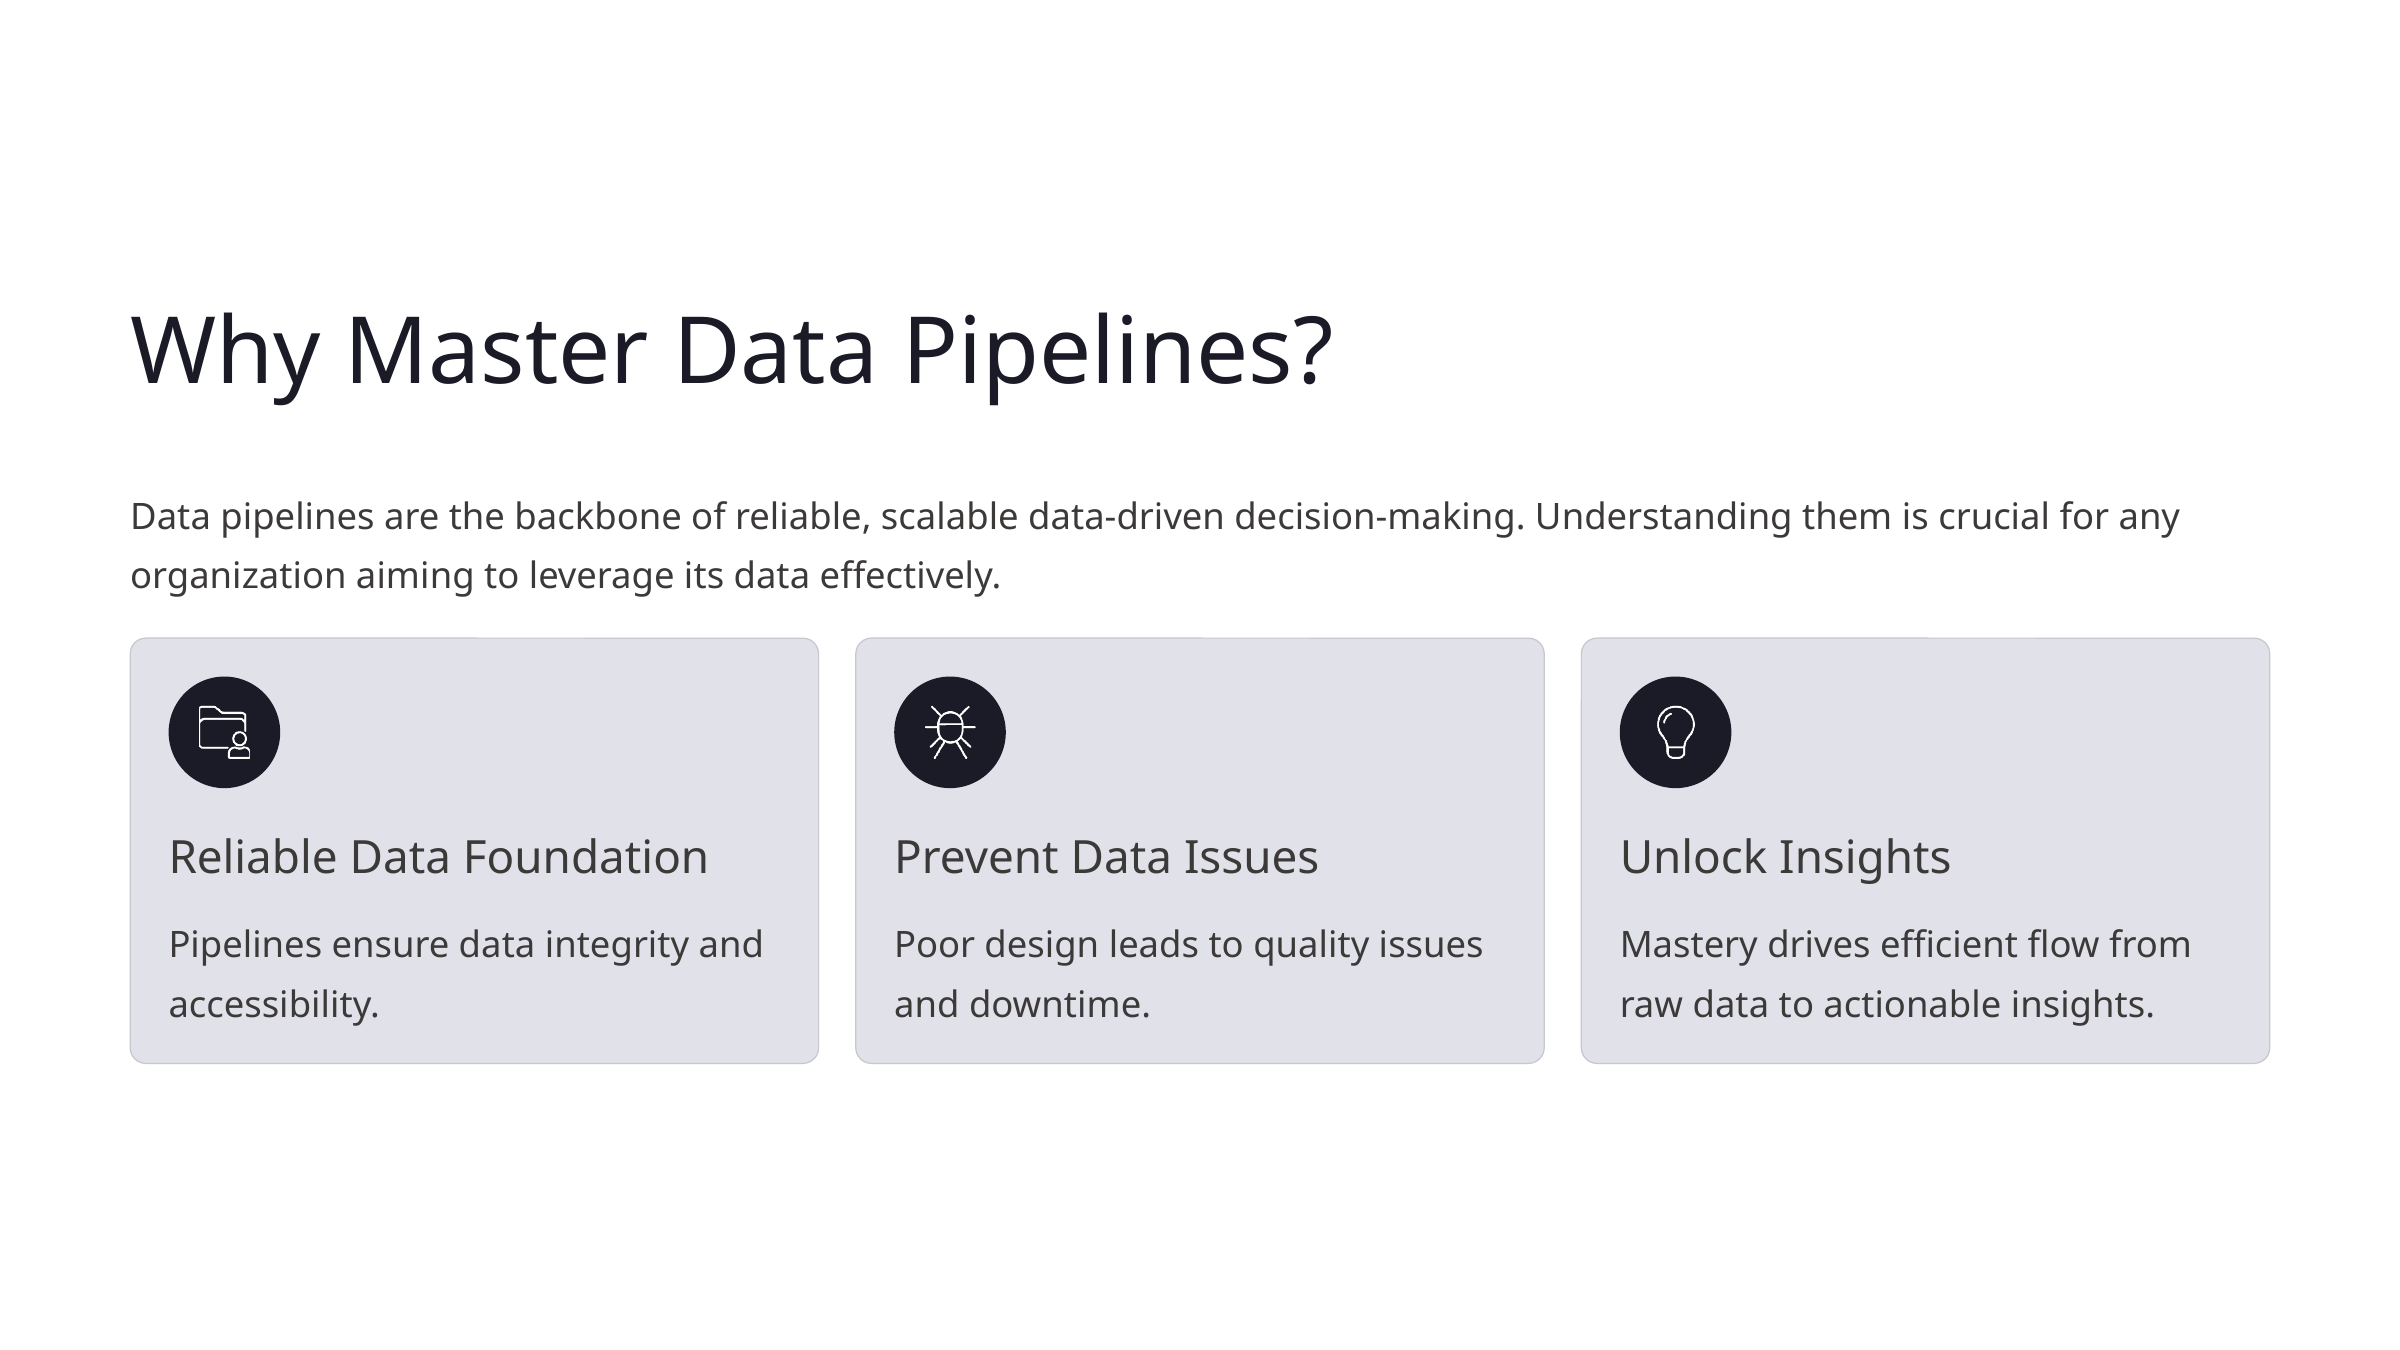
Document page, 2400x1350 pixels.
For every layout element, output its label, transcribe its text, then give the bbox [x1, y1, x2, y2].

text_box [1619, 676, 1732, 789]
text_box Unlock Insights [1619, 825, 2085, 884]
text_box [855, 638, 1545, 1064]
text_box [1581, 638, 2270, 1064]
text_box Mastery drives efficient flow from raw data to actionable insights. [1619, 905, 2232, 1025]
text_box [168, 676, 281, 789]
text_box Pipelines ensure data integrity and accessibility. [168, 905, 781, 1025]
text_box [130, 638, 819, 1064]
text_box [894, 676, 1006, 789]
picture [1650, 700, 1701, 764]
text_box Data pipelines are the backbone of reliable, scalable data-driven decision-making. Understanding them is crucial for any organization aiming to leverage its data effectively. [130, 477, 2270, 597]
picture [924, 700, 976, 764]
text_box Why Master Data Pipelines? [130, 286, 1324, 403]
text_box Reliable Data Foundation [168, 825, 708, 884]
picture [199, 700, 250, 764]
text_box Poor design leads to quality issues and downtime. [894, 905, 1506, 1025]
text_box Prevent Data Issues [894, 825, 1360, 884]
